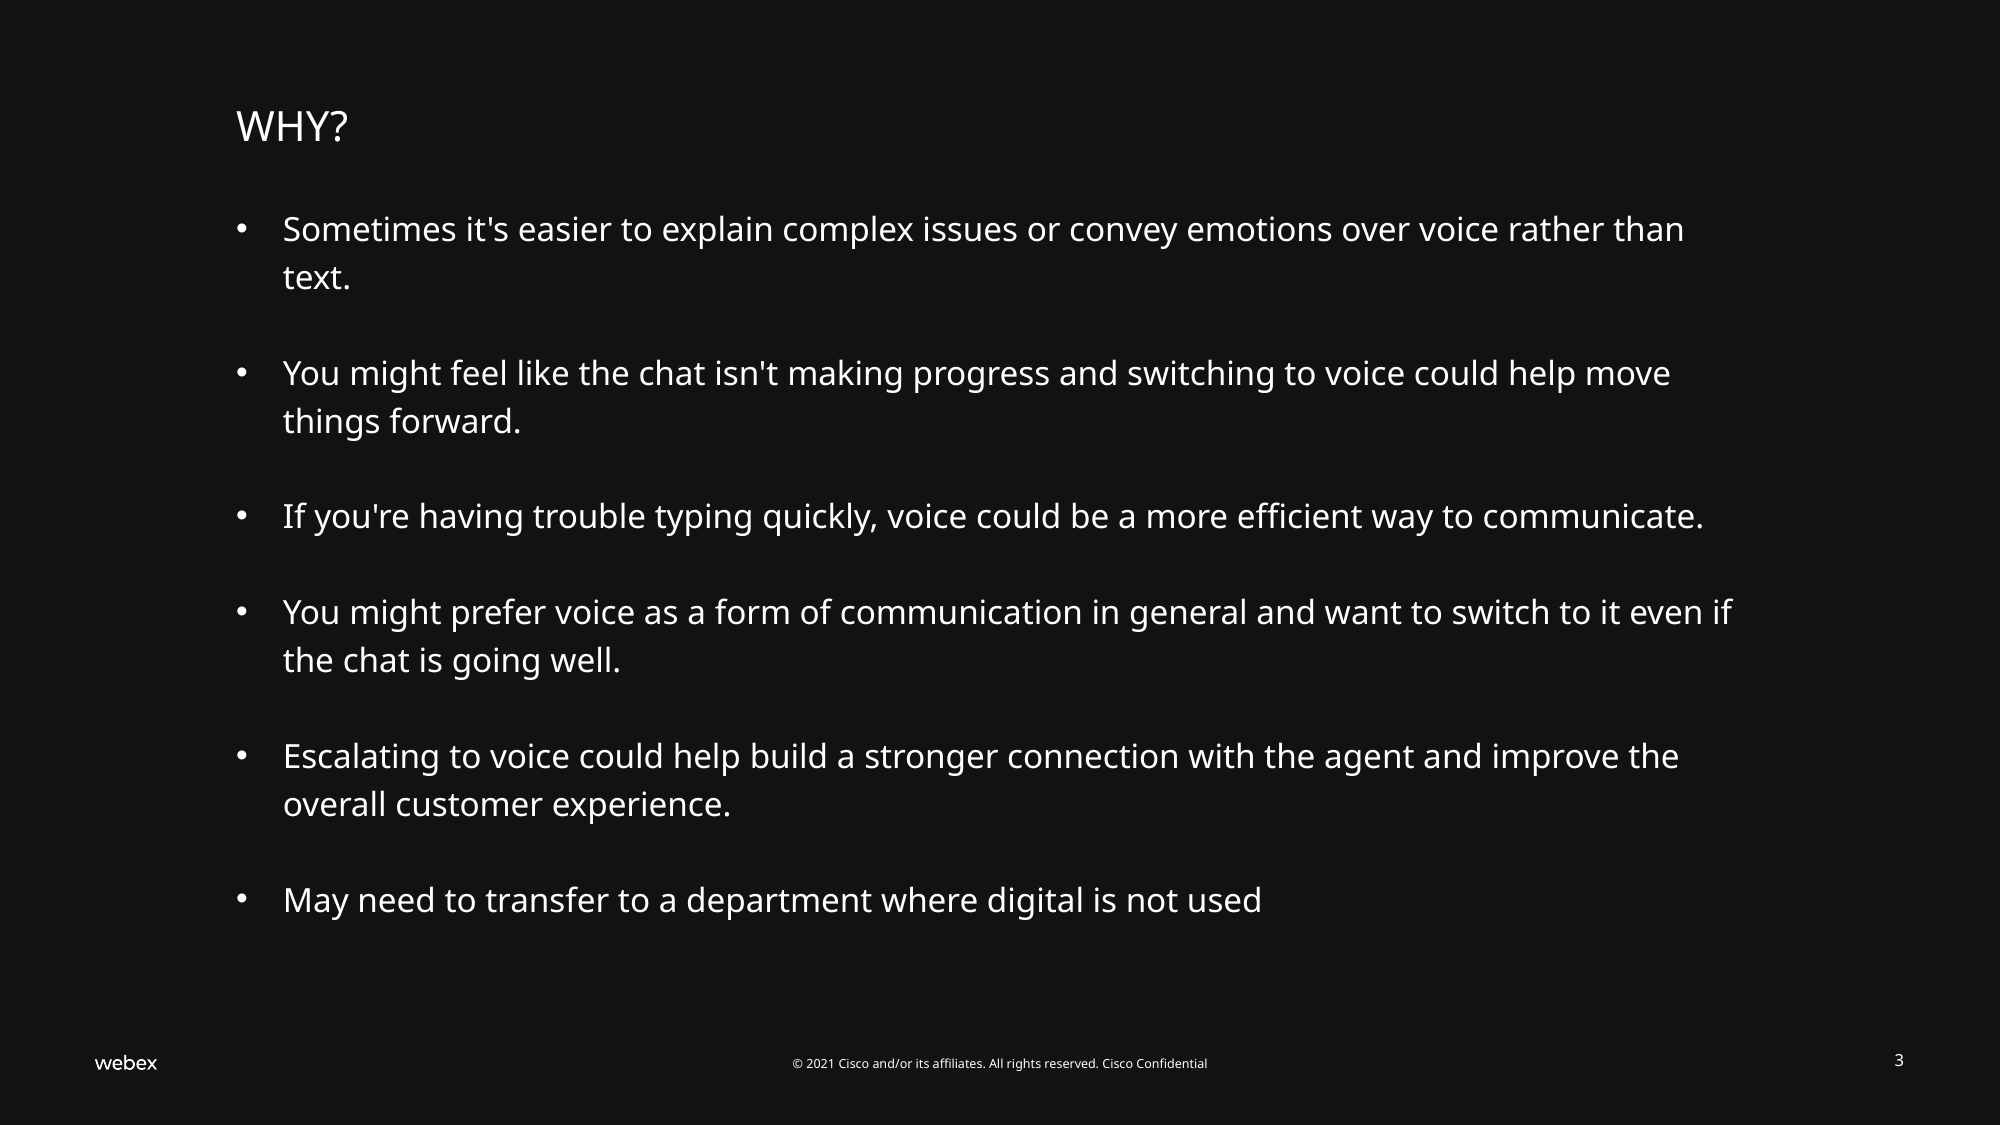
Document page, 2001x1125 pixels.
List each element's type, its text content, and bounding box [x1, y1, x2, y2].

picture [84, 1044, 168, 1081]
slide_number 3 [1800, 1050, 1904, 1071]
text_box WHY? Sometimes it's easier to explain complex issues or convey emotions over voice rather than text. You might feel like the chat isn't making progress and switching to voice could help move things forward. If you're having trouble typing quickly, voice could be a more efficient way to communicate. You might prefer voice as a form of communication in general and want to switch to it even if the chat is going well. Escalating to voice could help build a stronger connection with the agent and improve the overall customer experience. May need to transfer to a department where digital is not used [235, 90, 1764, 904]
